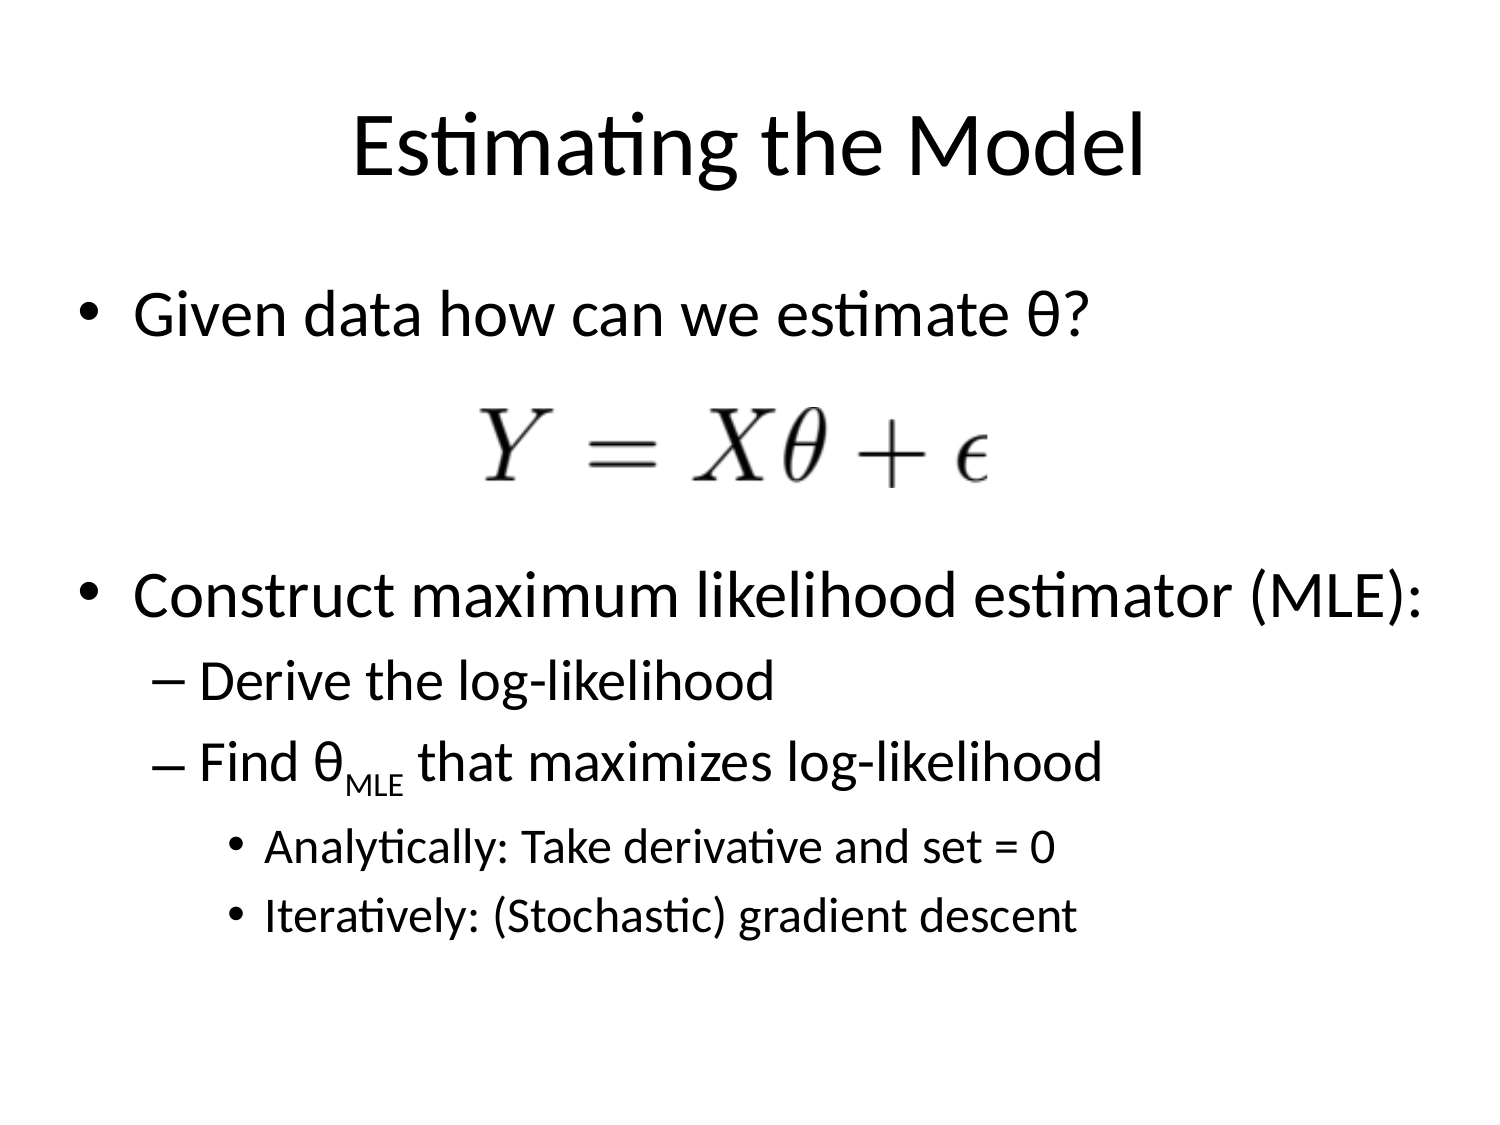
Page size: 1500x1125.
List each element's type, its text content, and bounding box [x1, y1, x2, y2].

list Given data how can we estimate θ? Construct maximum likelihood estimator (MLE): Derive the log-likelihood Find θMLE that maximizes log-likelihood Analytically: Take derivative and set = 0 Iteratively: (Stochastic) gradient descent [62, 262, 1475, 1005]
picture [478, 406, 988, 488]
title Estimating the Model [75, 45, 1425, 233]
